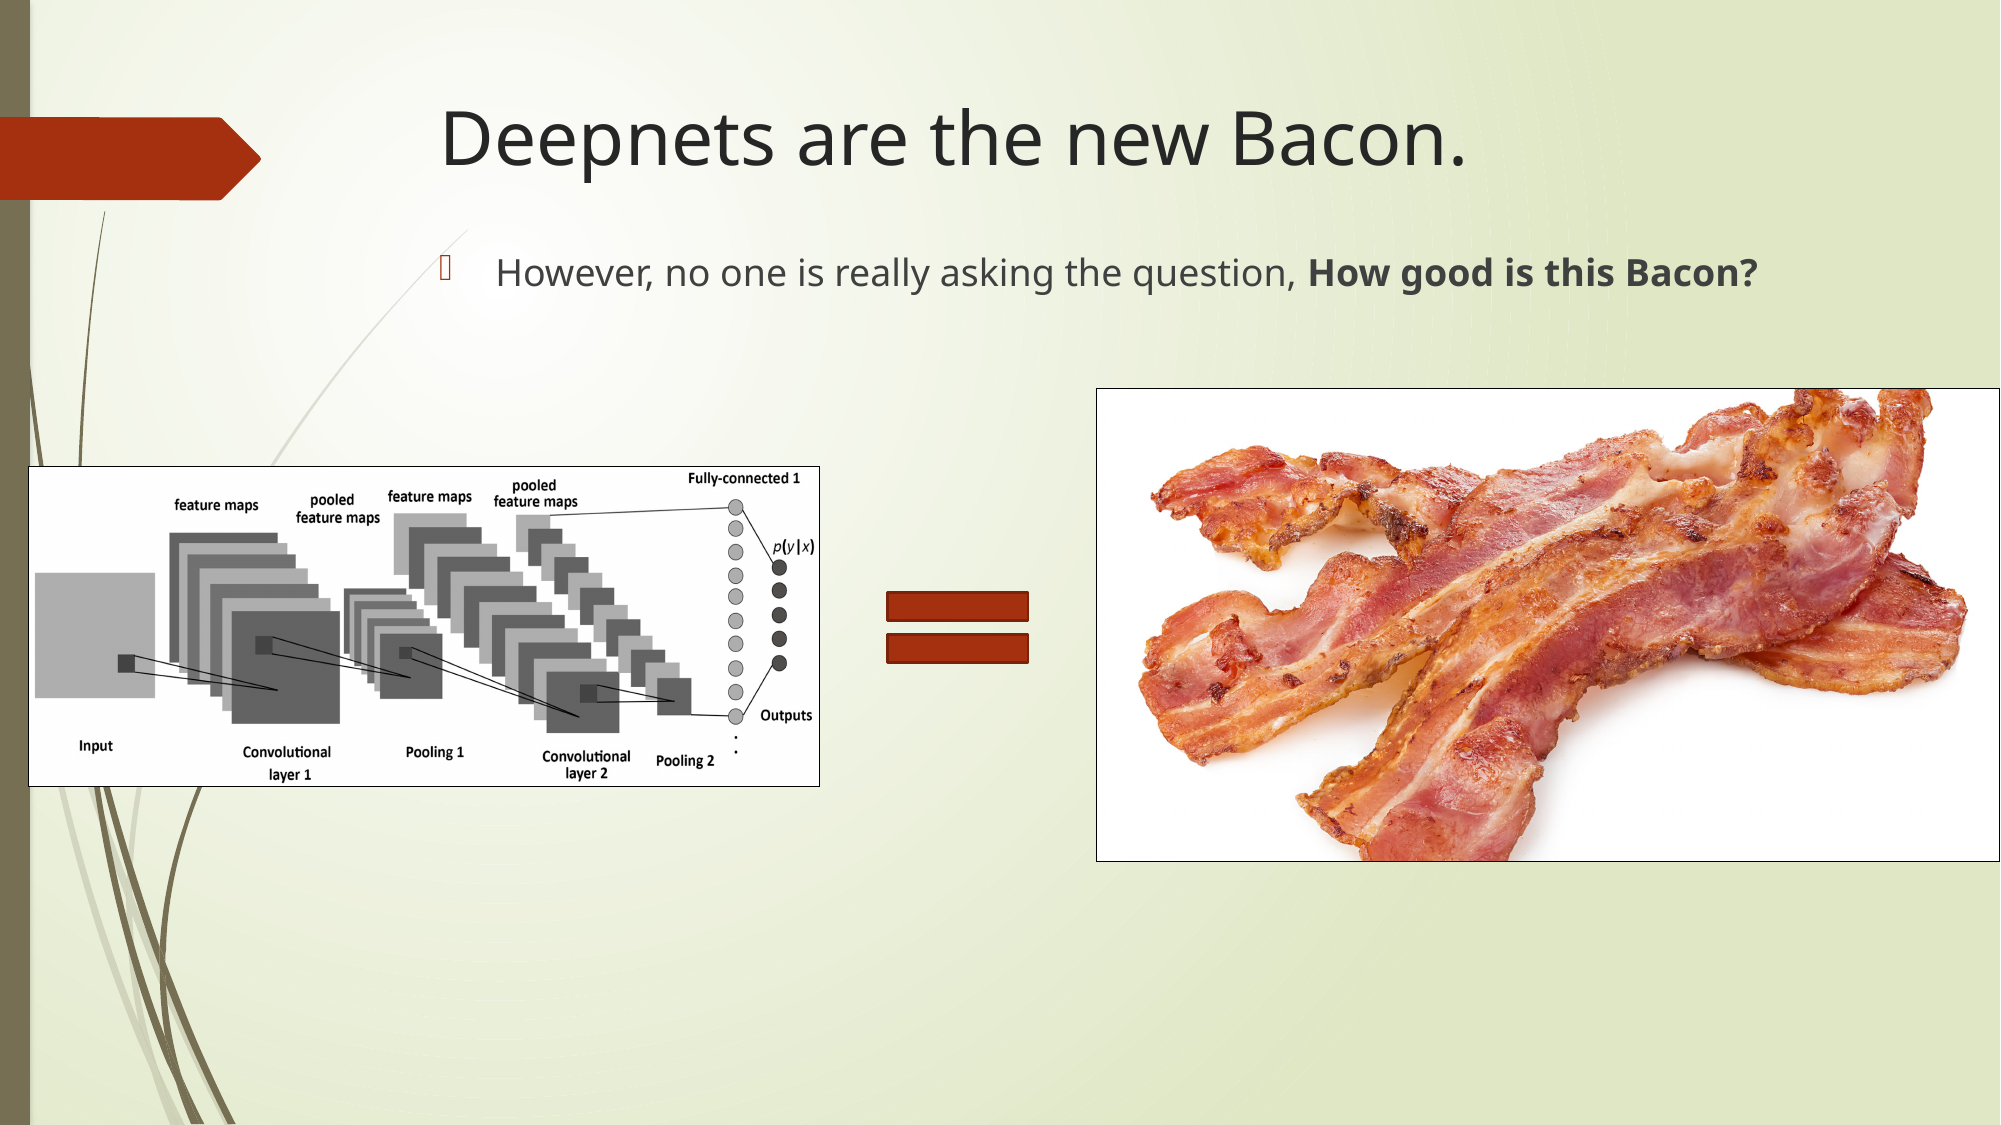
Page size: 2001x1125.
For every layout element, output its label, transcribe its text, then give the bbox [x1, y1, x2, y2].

text_box [886, 633, 1029, 664]
title Deepnets are the new Bacon. [424, 83, 1887, 241]
picture [28, 465, 820, 788]
picture [1095, 388, 2000, 862]
list However, no one is really asking the question, How good is this Bacon? [424, 241, 1887, 862]
text_box [886, 591, 1029, 622]
